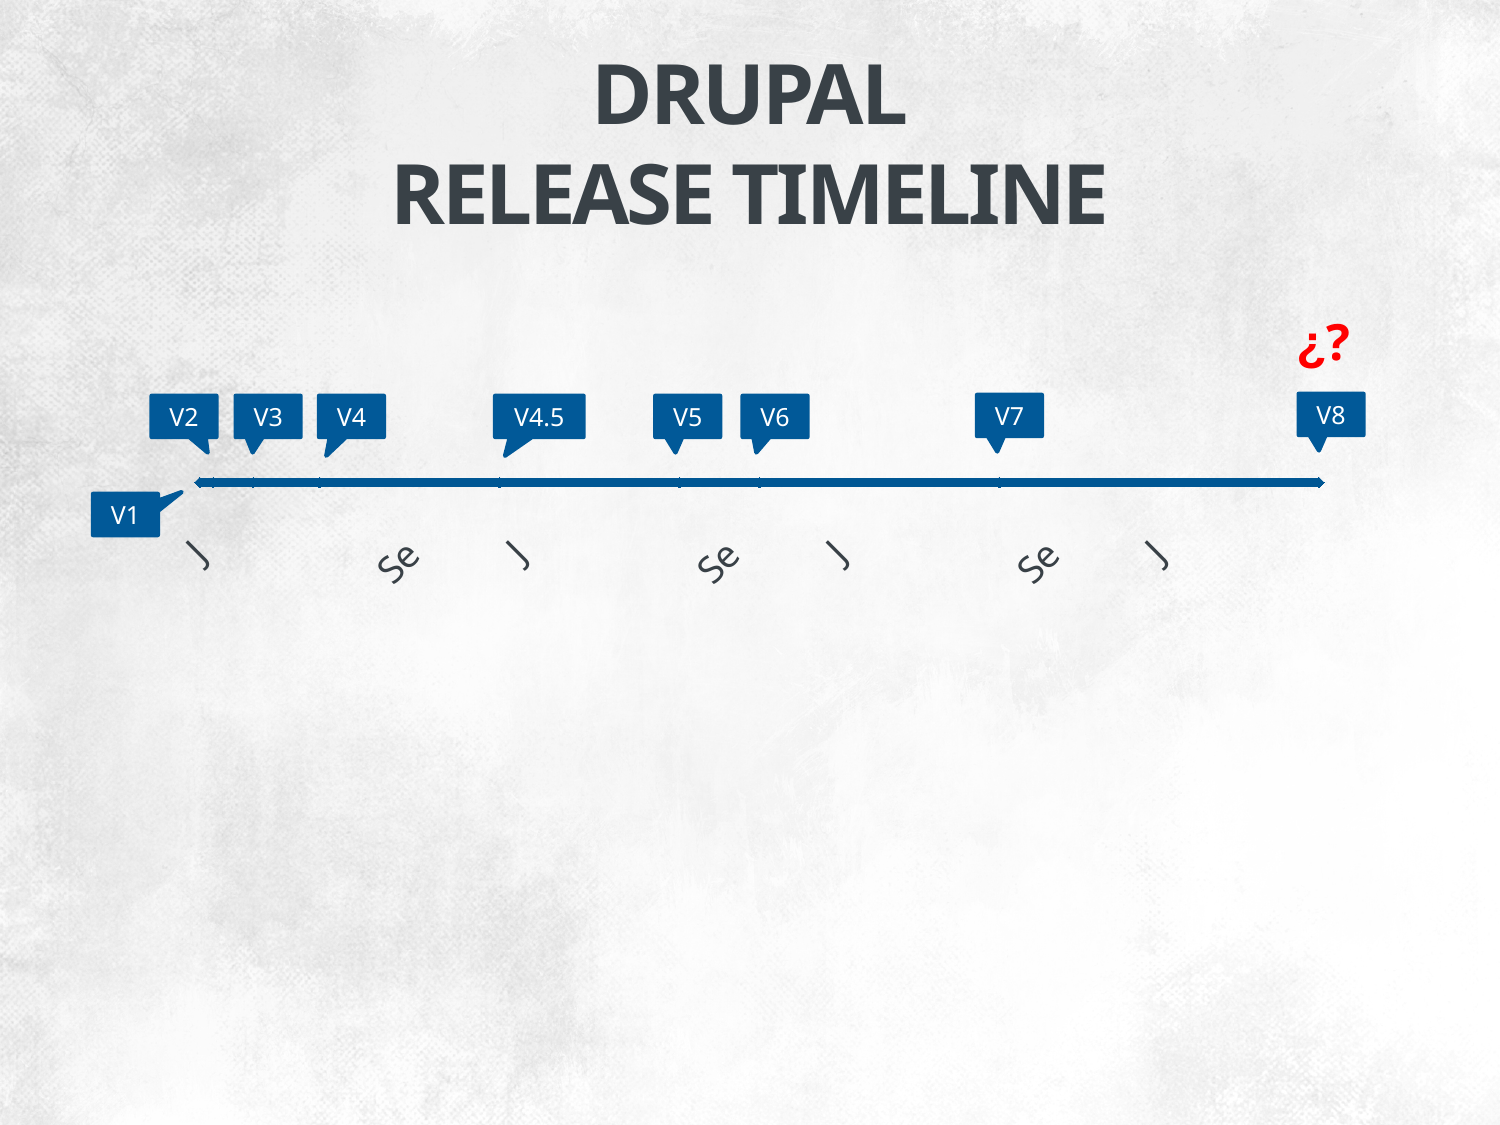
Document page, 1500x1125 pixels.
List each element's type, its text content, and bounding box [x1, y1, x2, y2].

text_box V5 [653, 393, 723, 447]
text_box V1 [90, 491, 154, 538]
title DRUPAL RELEASE TIMELINE [75, 47, 1425, 235]
text_box V4 [316, 393, 387, 447]
text_box V2 [149, 393, 219, 447]
text_box V8 [1296, 391, 1366, 447]
text_box V4.5 [492, 393, 586, 447]
text_box V7 [974, 392, 1045, 447]
text_box V3 [233, 393, 303, 447]
chart [159, 448, 1360, 1109]
text_box V6 [740, 393, 810, 447]
picture [0, 0, 1500, 1125]
text_box ¿? [1281, 302, 1377, 378]
